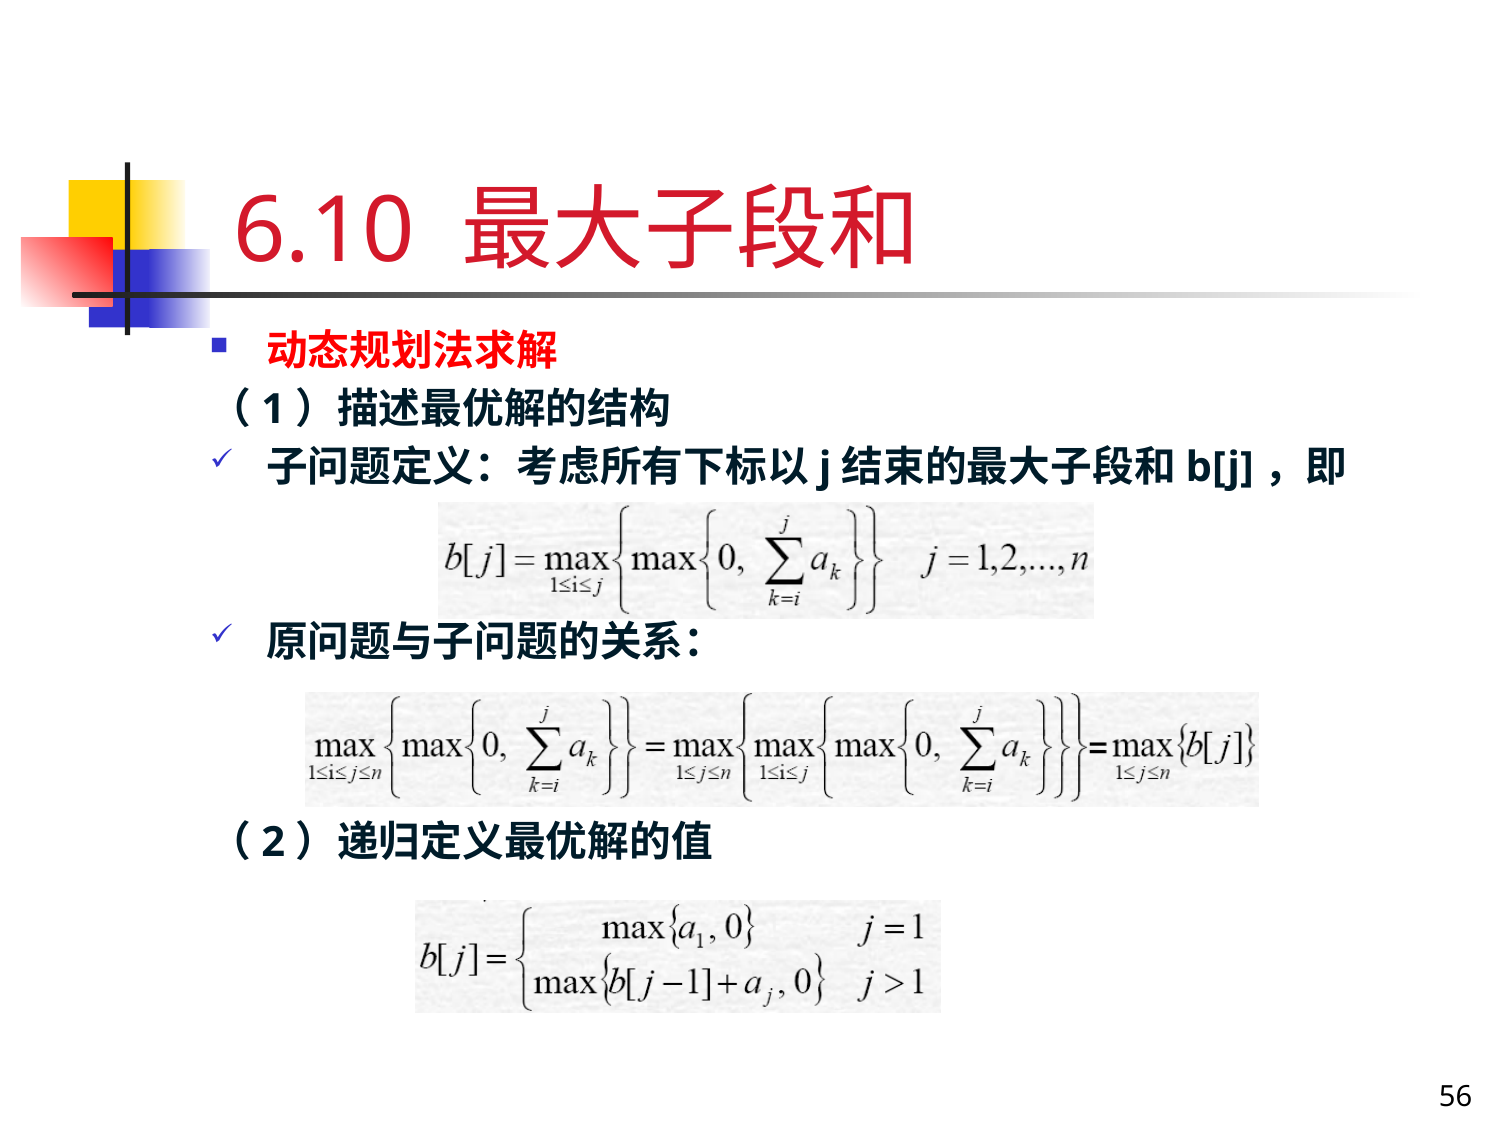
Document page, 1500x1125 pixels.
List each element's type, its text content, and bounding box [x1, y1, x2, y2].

picture [438, 501, 1094, 620]
title 6.10 最大子段和 [218, 137, 1431, 288]
slide_number 56 [1174, 1049, 1488, 1125]
picture [414, 899, 941, 1013]
list 动态规划法求解 （1）描述最优解的结构 子问题定义：考虑所有下标以j结束的最大子段和b[j]，即 原问题与子问题的关系： （2）递归定义最优解的值 [194, 290, 1470, 1104]
picture [305, 692, 1260, 807]
